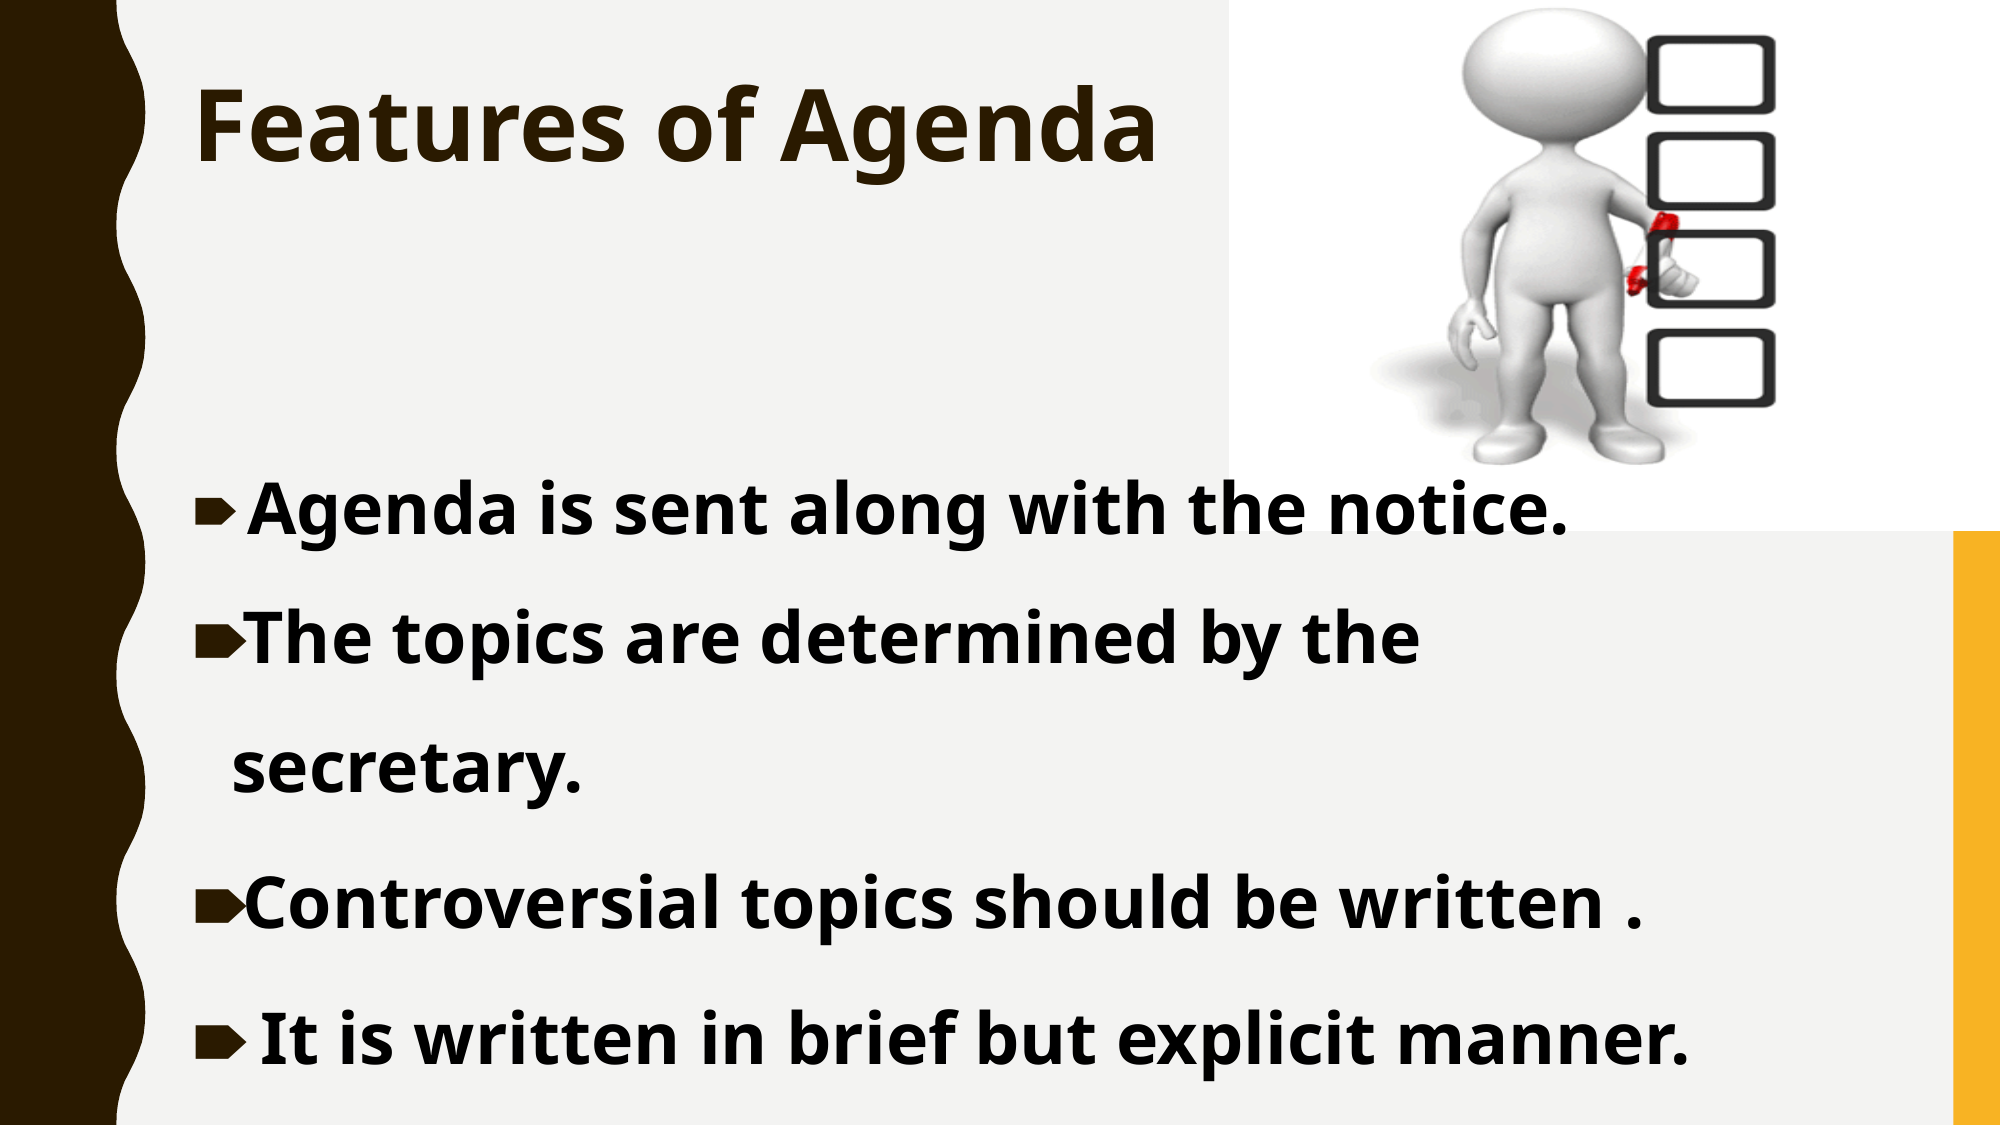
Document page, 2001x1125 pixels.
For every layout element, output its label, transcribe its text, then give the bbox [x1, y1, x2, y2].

title Features of Agenda [177, 30, 1229, 213]
list Agenda is sent along with the notice. The topics are determined by the secretary. Controversial topics should be written . It is written in brief but explicit manner. [160, 343, 1776, 1092]
picture [1229, 0, 2000, 531]
